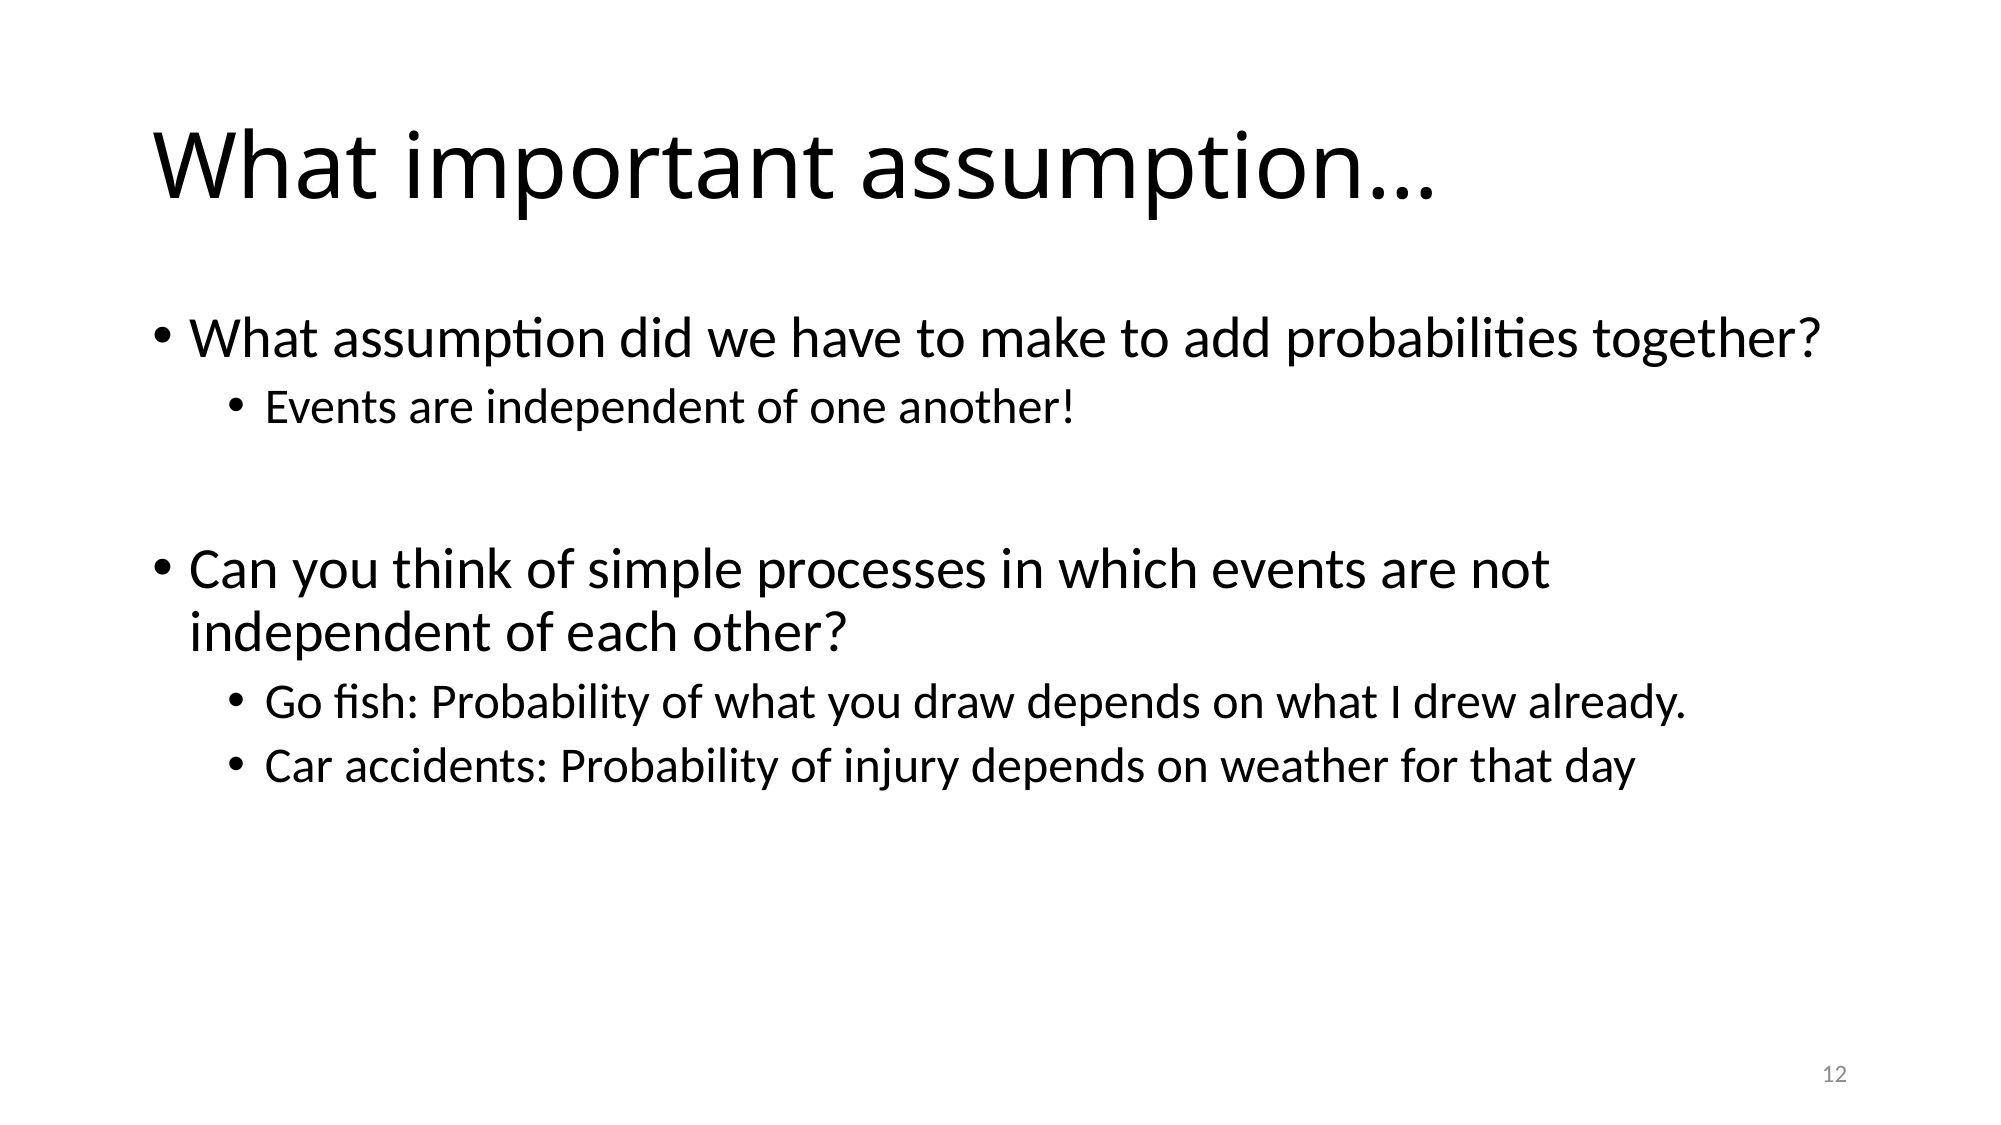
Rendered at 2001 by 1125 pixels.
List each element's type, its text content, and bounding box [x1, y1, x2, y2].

slide_number 12 [1412, 1042, 1863, 1103]
list What assumption did we have to make to add probabilities together? Events are independent of one another! Can you think of simple processes in which events are not independent of each other? Go fish: Probability of what you draw depends on what I drew already. Car accidents: Probability of injury depends on weather for that day [137, 299, 1863, 1014]
title What important assumption… [137, 59, 1863, 278]
